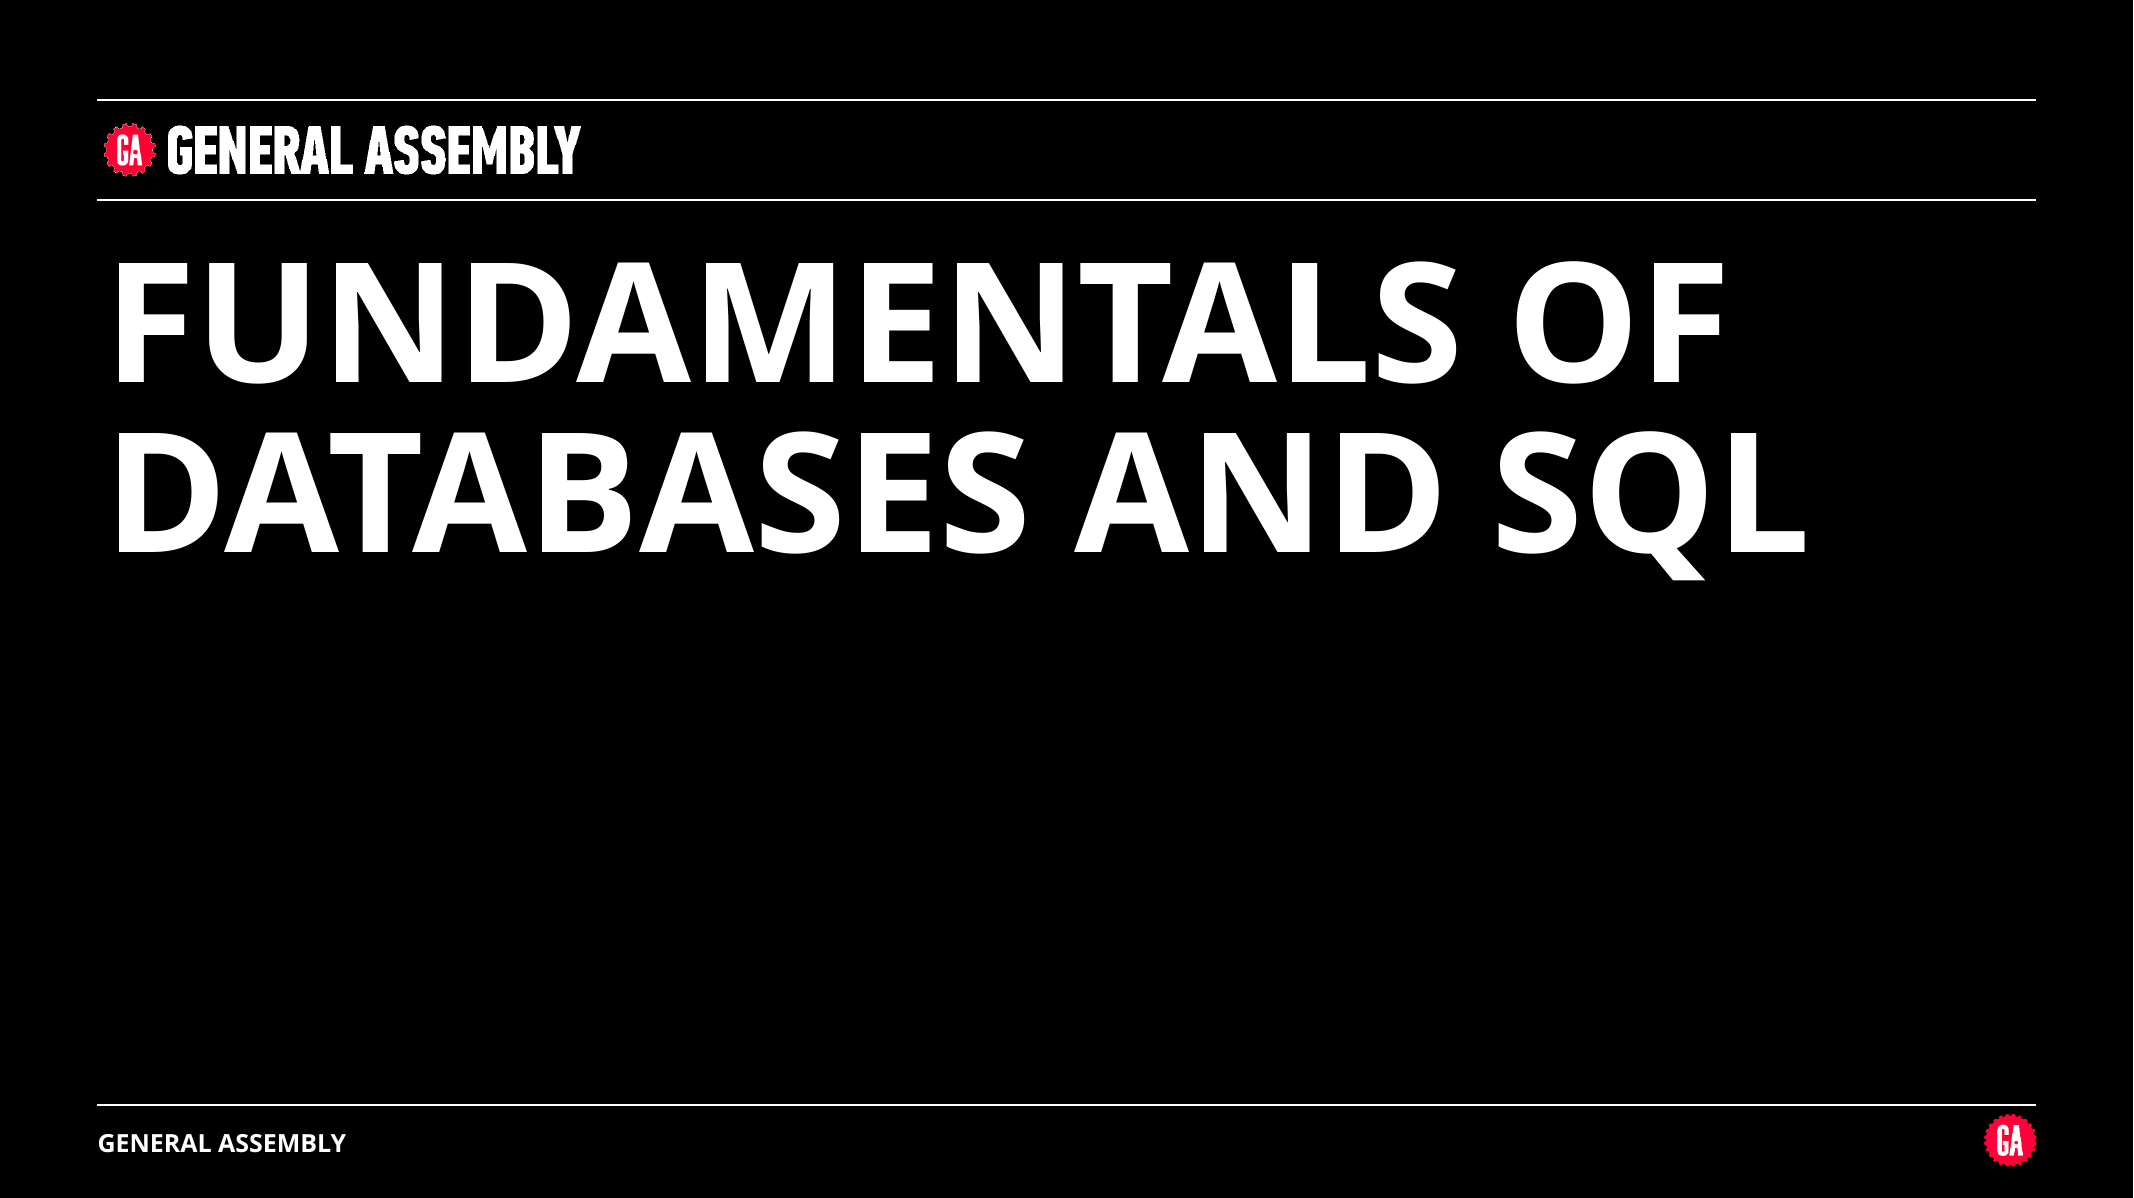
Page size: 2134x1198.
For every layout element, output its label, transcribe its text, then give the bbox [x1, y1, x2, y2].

picture [103, 123, 582, 177]
picture [1983, 1113, 2037, 1167]
text_box FUNDAMENTALS OF DATABASES AND SQL [104, 246, 2030, 503]
